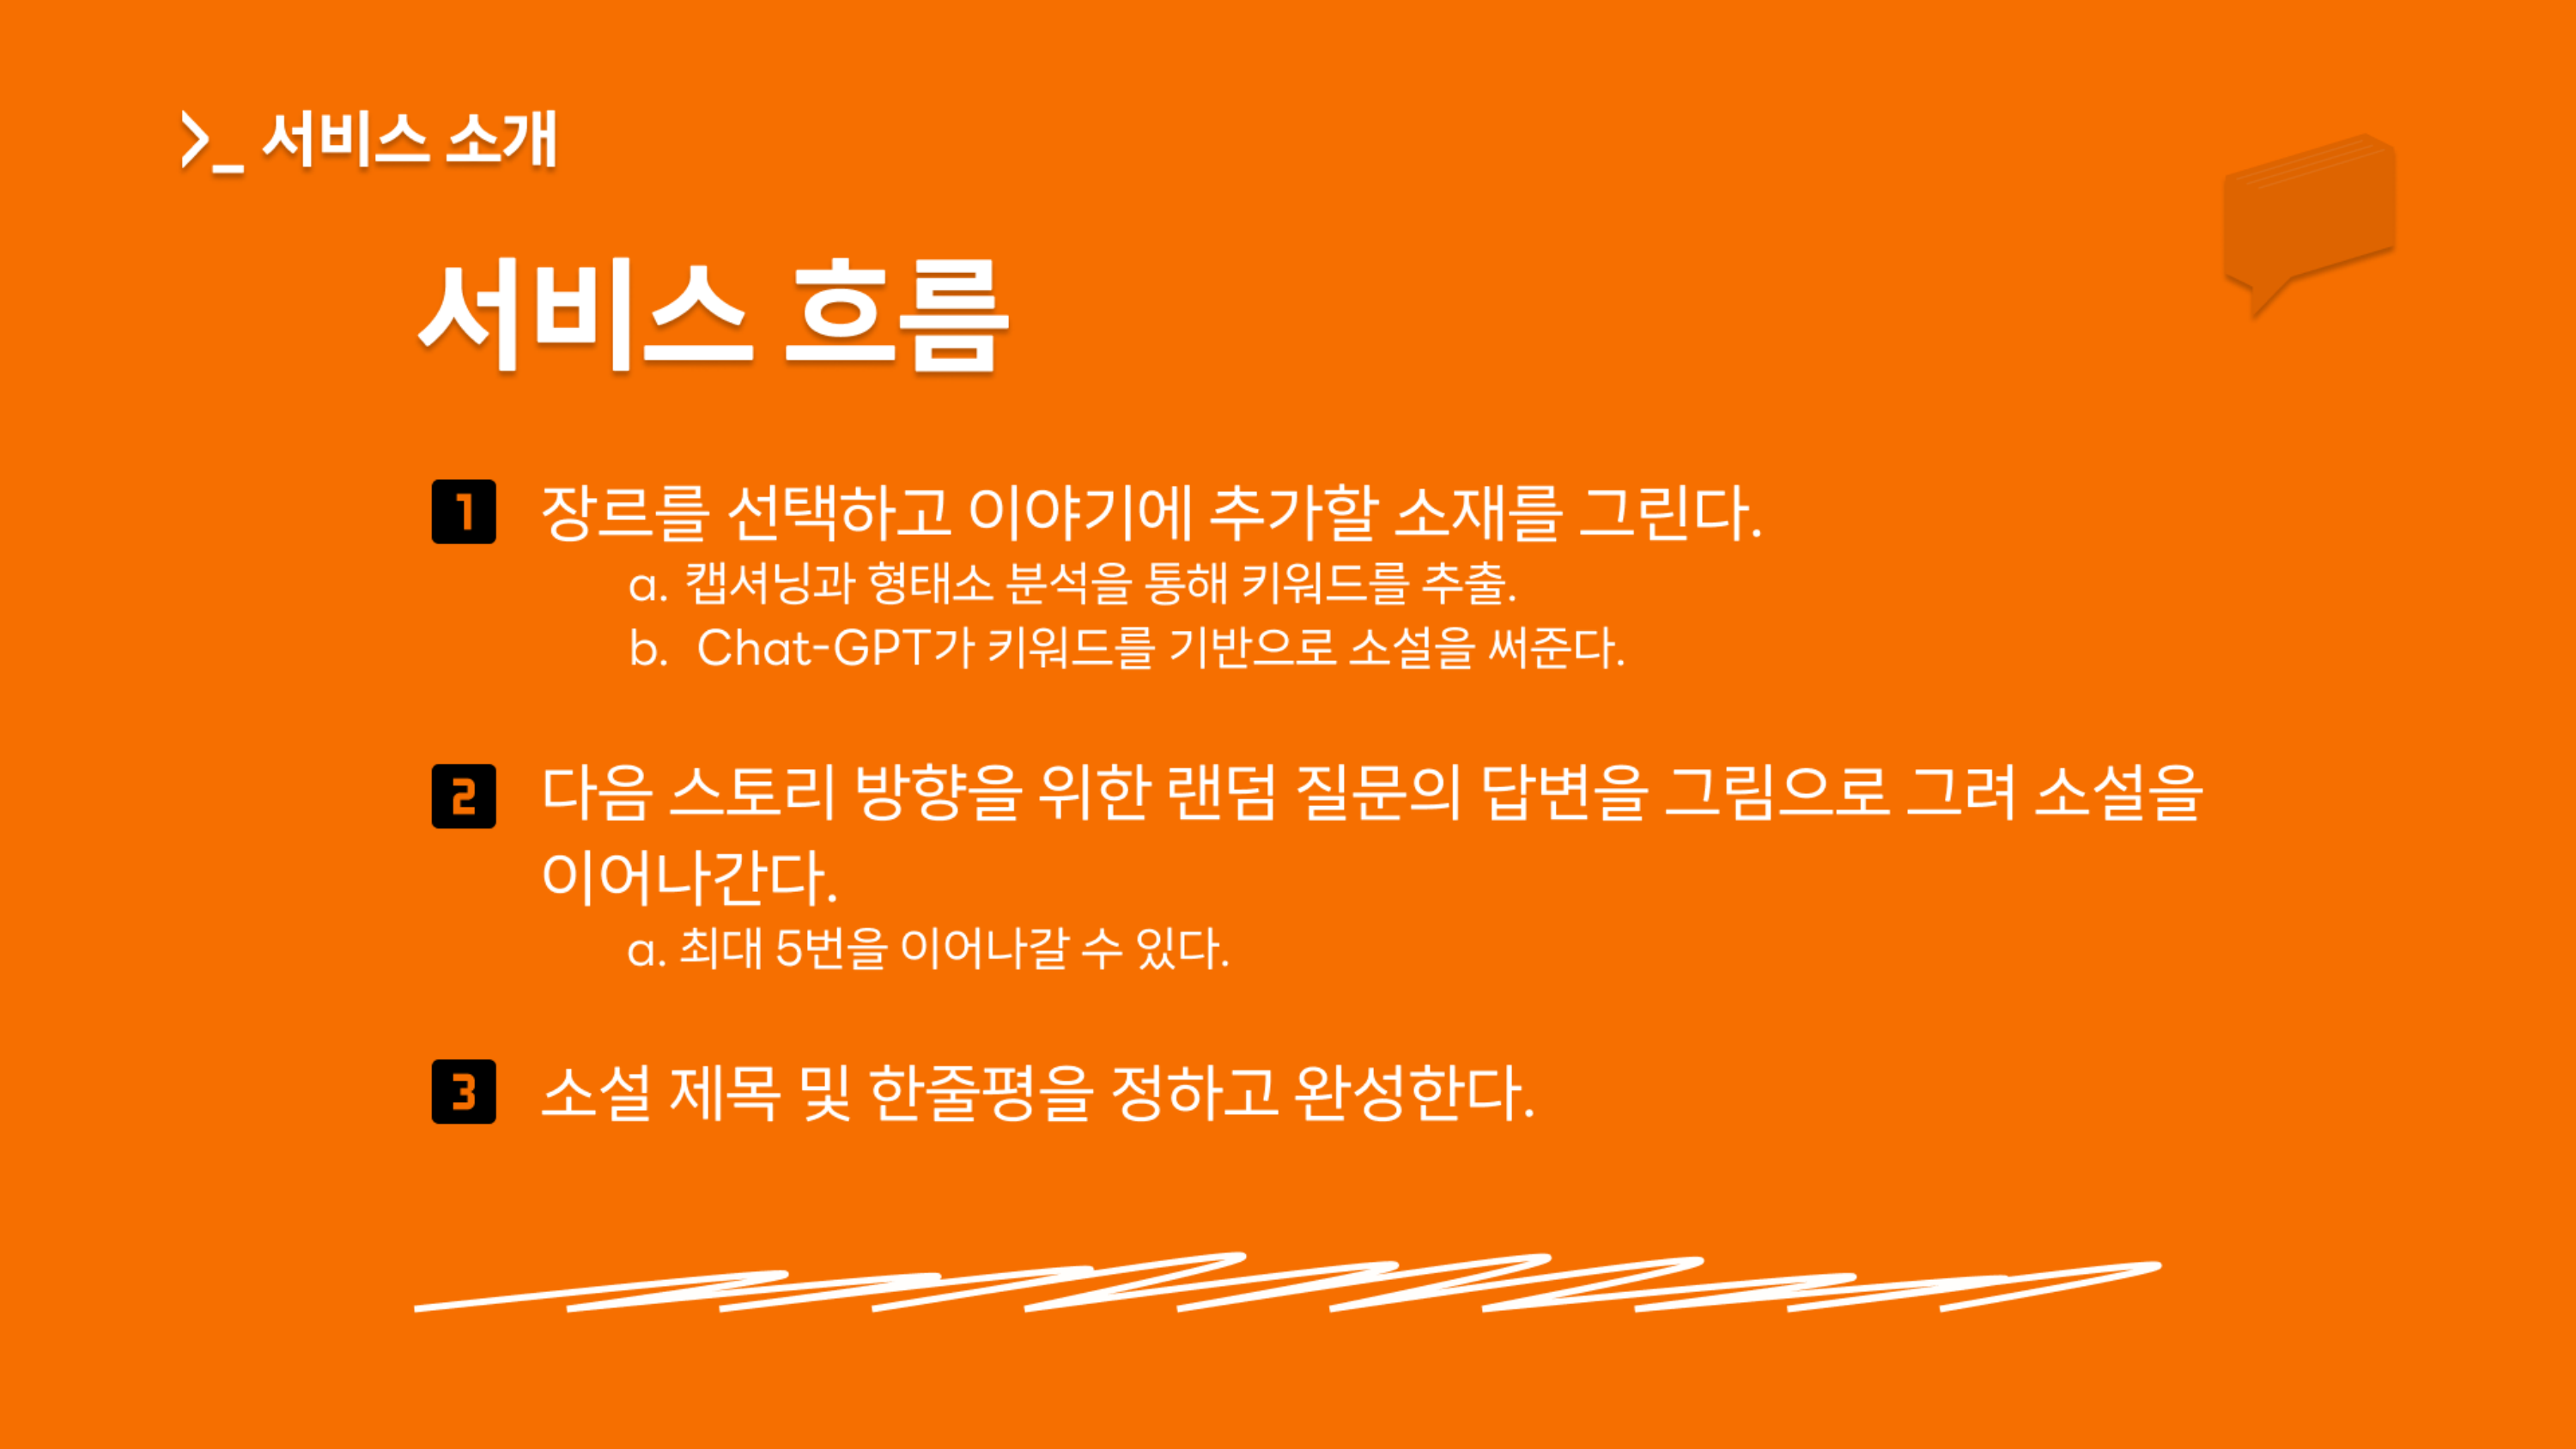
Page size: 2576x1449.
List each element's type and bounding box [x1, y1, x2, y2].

text_box [0, 0, 2576, 1449]
